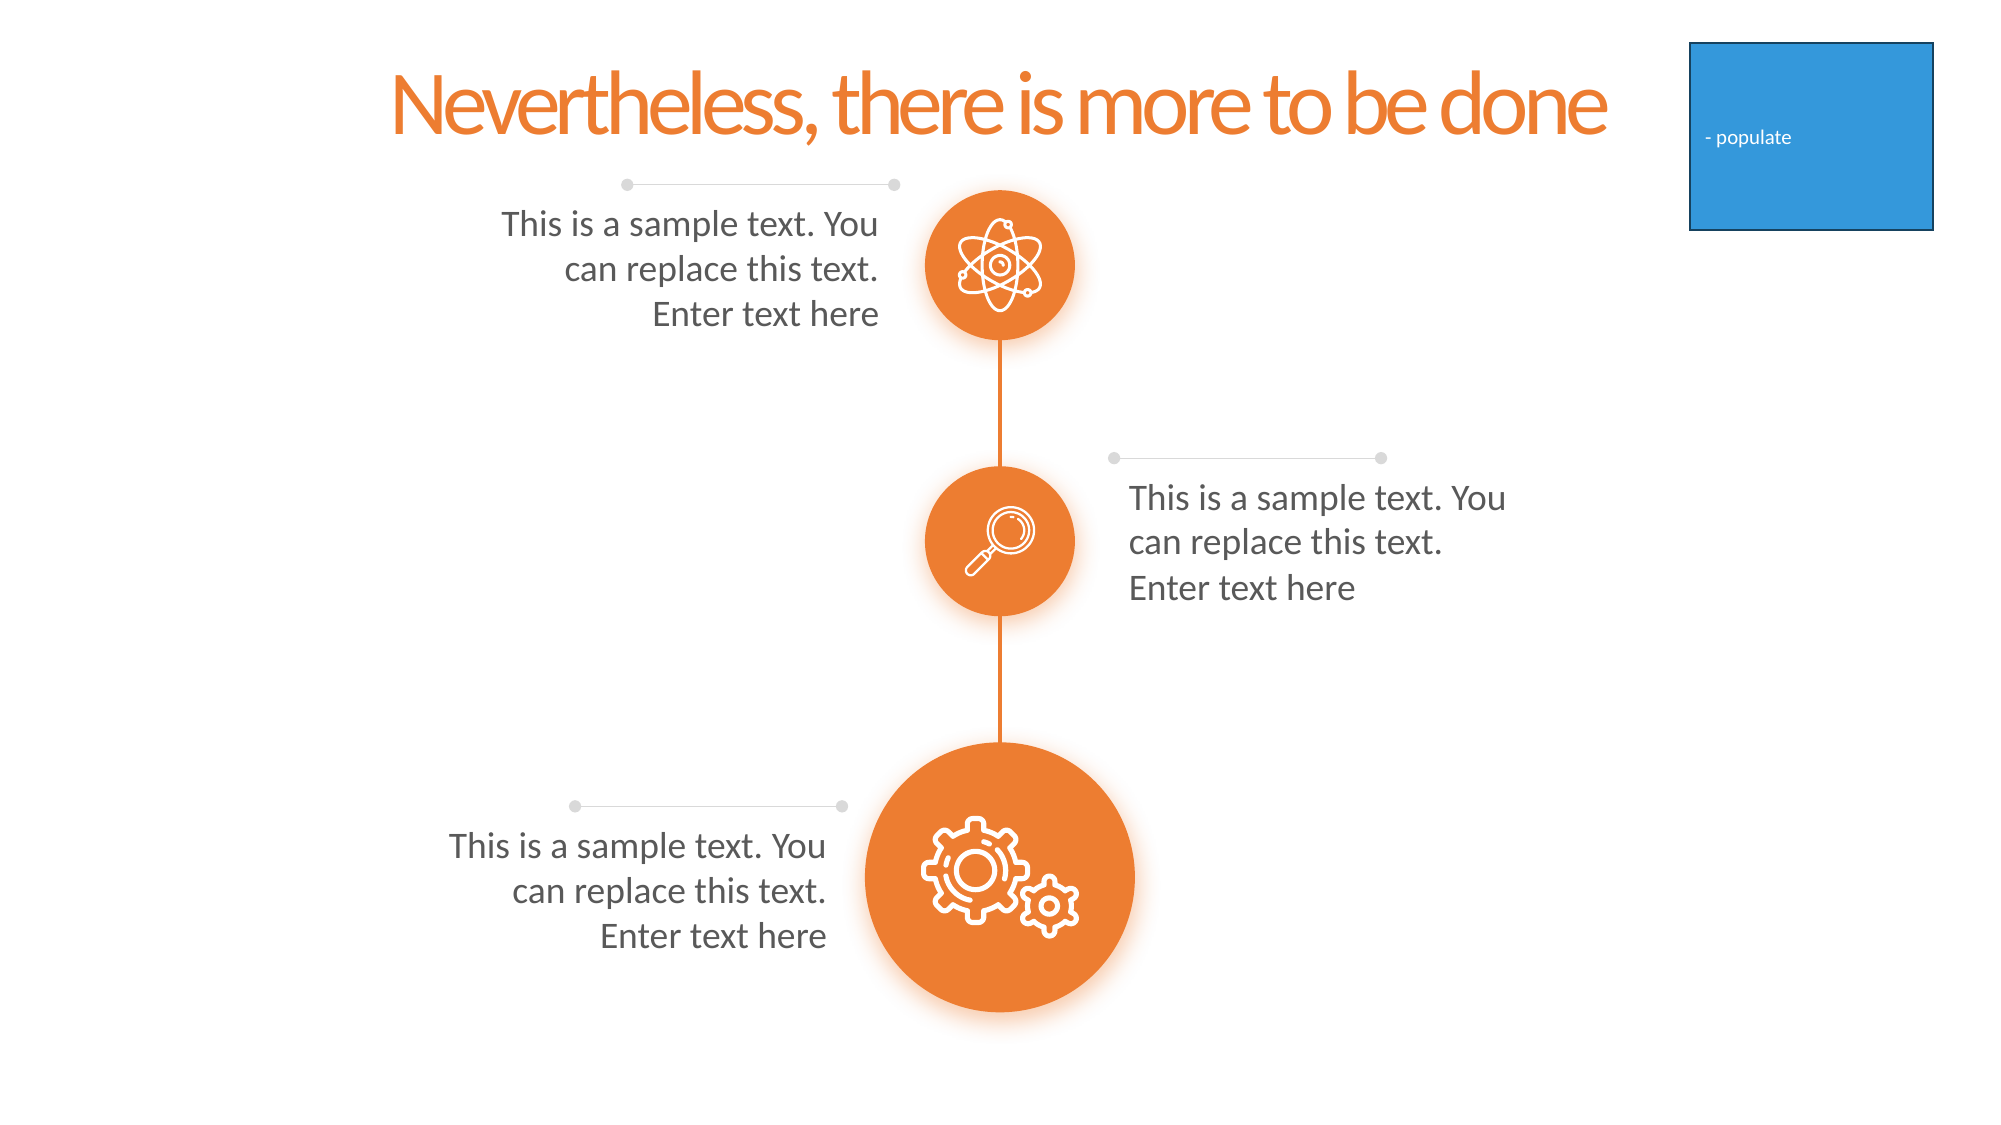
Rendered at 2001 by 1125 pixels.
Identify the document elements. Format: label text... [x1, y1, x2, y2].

text_box [923, 189, 1076, 342]
text_box [1001, 465, 1076, 618]
text_box [863, 741, 1136, 1014]
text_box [920, 815, 1079, 939]
text_box Nevertheless, there is more to be done [249, 35, 1751, 160]
text_box - populate [1689, 42, 1934, 231]
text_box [1114, 458, 1538, 622]
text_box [964, 506, 1036, 577]
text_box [957, 218, 1042, 313]
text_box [418, 806, 842, 970]
text_box [923, 465, 999, 618]
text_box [470, 184, 895, 349]
